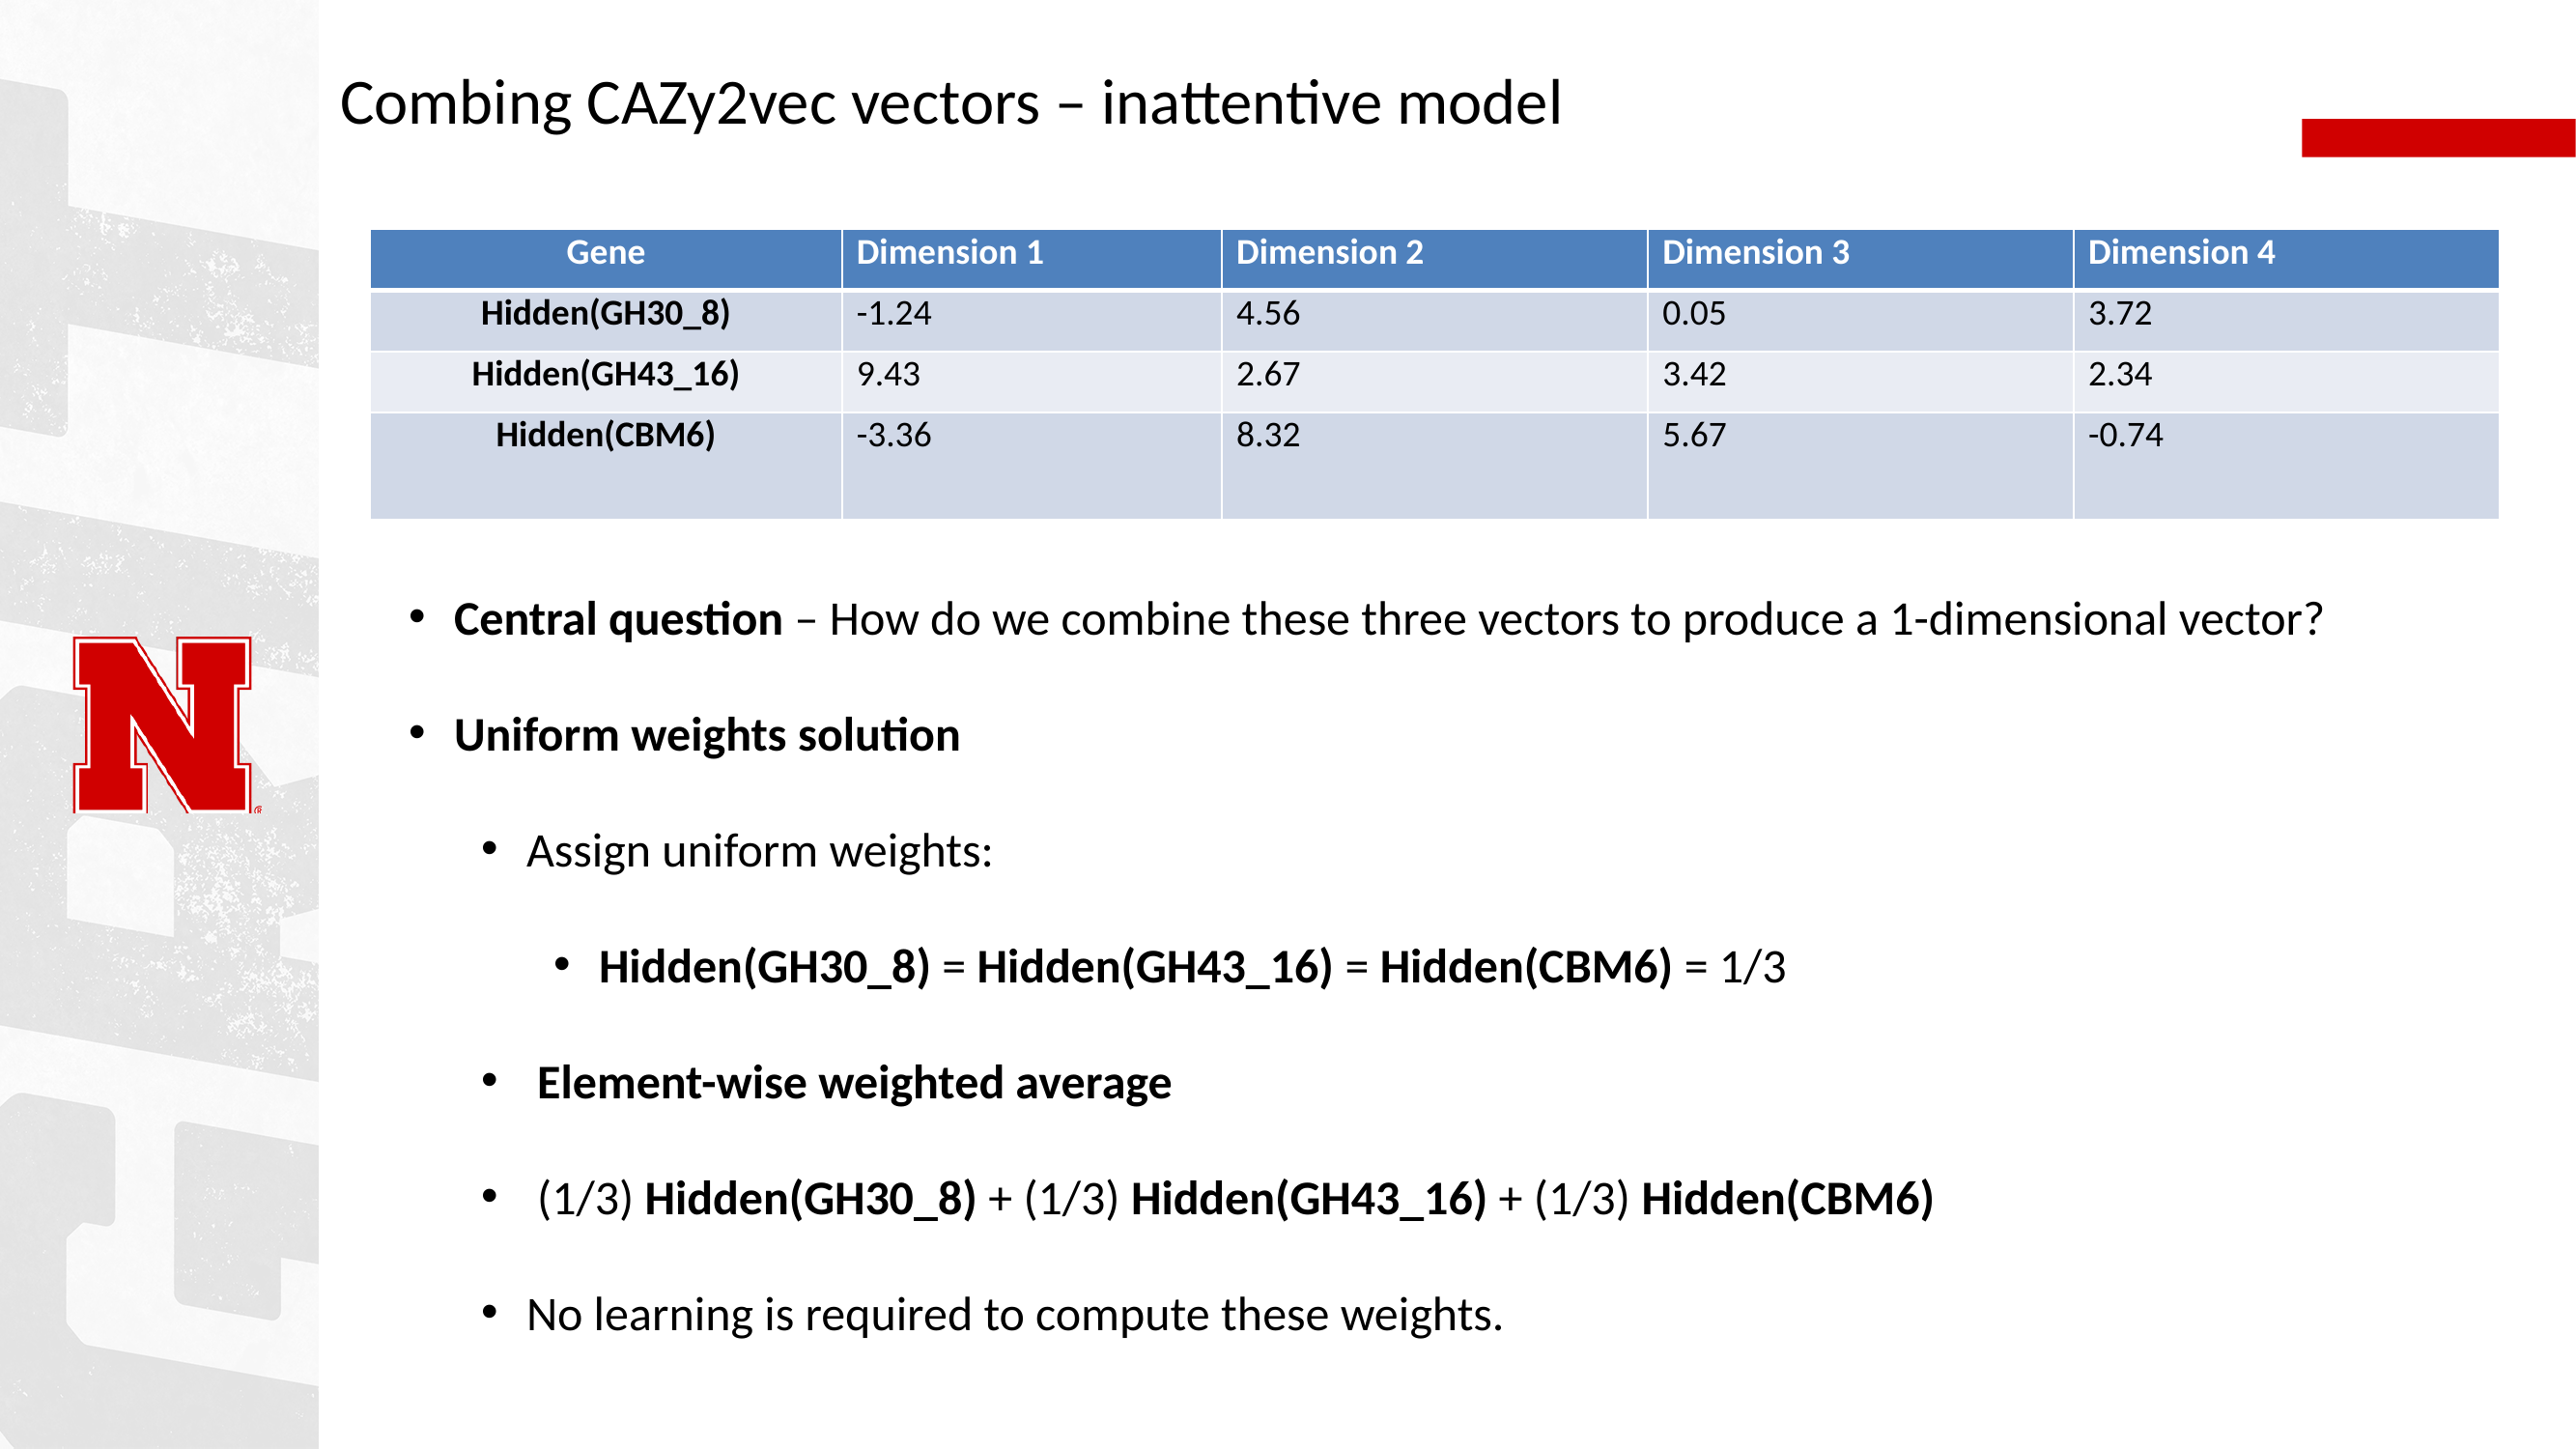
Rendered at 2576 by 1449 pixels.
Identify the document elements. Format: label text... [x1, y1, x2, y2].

table_cell Hidden(GH30_8) [371, 293, 841, 351]
table_cell -0.74 [2075, 413, 2499, 519]
table_cell 2.34 [2075, 353, 2499, 412]
table_header Dimension 3 [1649, 230, 2073, 288]
table_cell 0.05 [1649, 293, 2073, 351]
table_cell 3.72 [2075, 293, 2499, 351]
table_cell 5.67 [1649, 413, 2073, 519]
table_cell 9.43 [843, 353, 1221, 412]
table_header Dimension 4 [2075, 230, 2499, 288]
table_cell 4.56 [1223, 293, 1647, 351]
picture [0, 0, 319, 1449]
table_cell Hidden(CBM6) [371, 413, 841, 519]
table_cell 8.32 [1223, 413, 1647, 519]
table_cell -1.24 [843, 293, 1221, 351]
table_header Gene [371, 230, 841, 288]
title Combing CAZy2vec vectors – inattentive model [340, 59, 2236, 137]
table_header Dimension 2 [1223, 230, 1647, 288]
table_cell 2.67 [1223, 353, 1647, 412]
table_cell -3.36 [843, 413, 1221, 519]
text_box Central question – How do we combine these three vectors to produce a 1-dimensional vector? Uniform weights solution Assign uniform weights: Hidden(GH30_8) = Hidden(GH43_16) = Hidden(CBM6) = 1/3 Element-wise weighted average (1/3) Hidden(GH30_8) + (1/3) Hidden(GH43_16) + (1/3) Hidden(CBM6) No learning is required to compute these weights. [394, 579, 2576, 1348]
table_cell 3.42 [1649, 353, 2073, 412]
table_cell Hidden(GH43_16) [371, 353, 841, 412]
table_header Dimension 1 [843, 230, 1221, 288]
